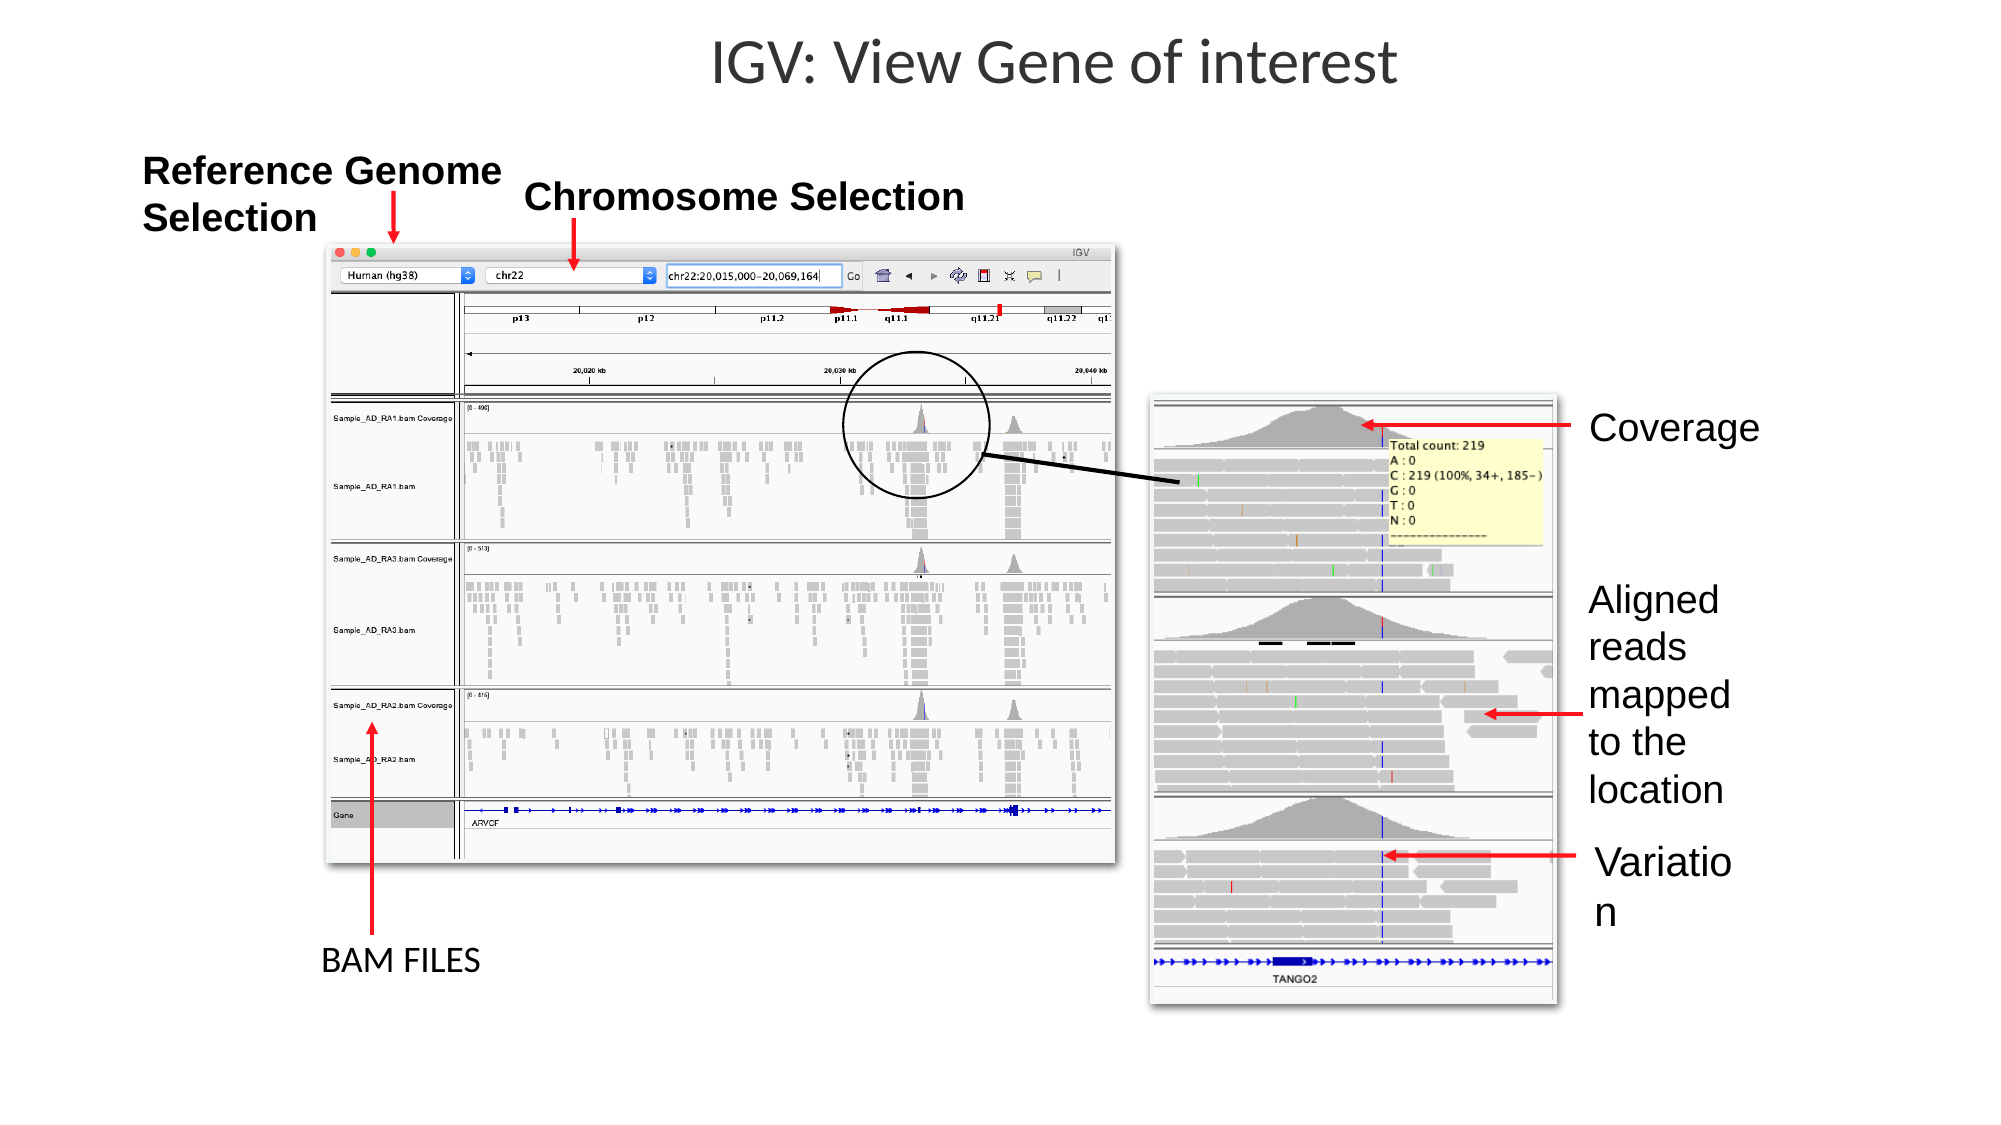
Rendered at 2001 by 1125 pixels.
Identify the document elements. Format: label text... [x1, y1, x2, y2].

text_box IGV: View Gene of interest [704, 13, 1405, 103]
text_box Chromosome Selection [518, 164, 1026, 224]
picture [1153, 398, 1553, 1001]
text_box BAM FILES [315, 928, 488, 986]
text_box [387, 190, 400, 245]
text_box Reference Genome Selection [136, 138, 518, 246]
text_box Variation [1588, 828, 1751, 941]
picture [330, 248, 1112, 860]
text_box Aligned reads mapped to the location [1582, 567, 1760, 817]
text_box Coverage [1583, 395, 1767, 455]
